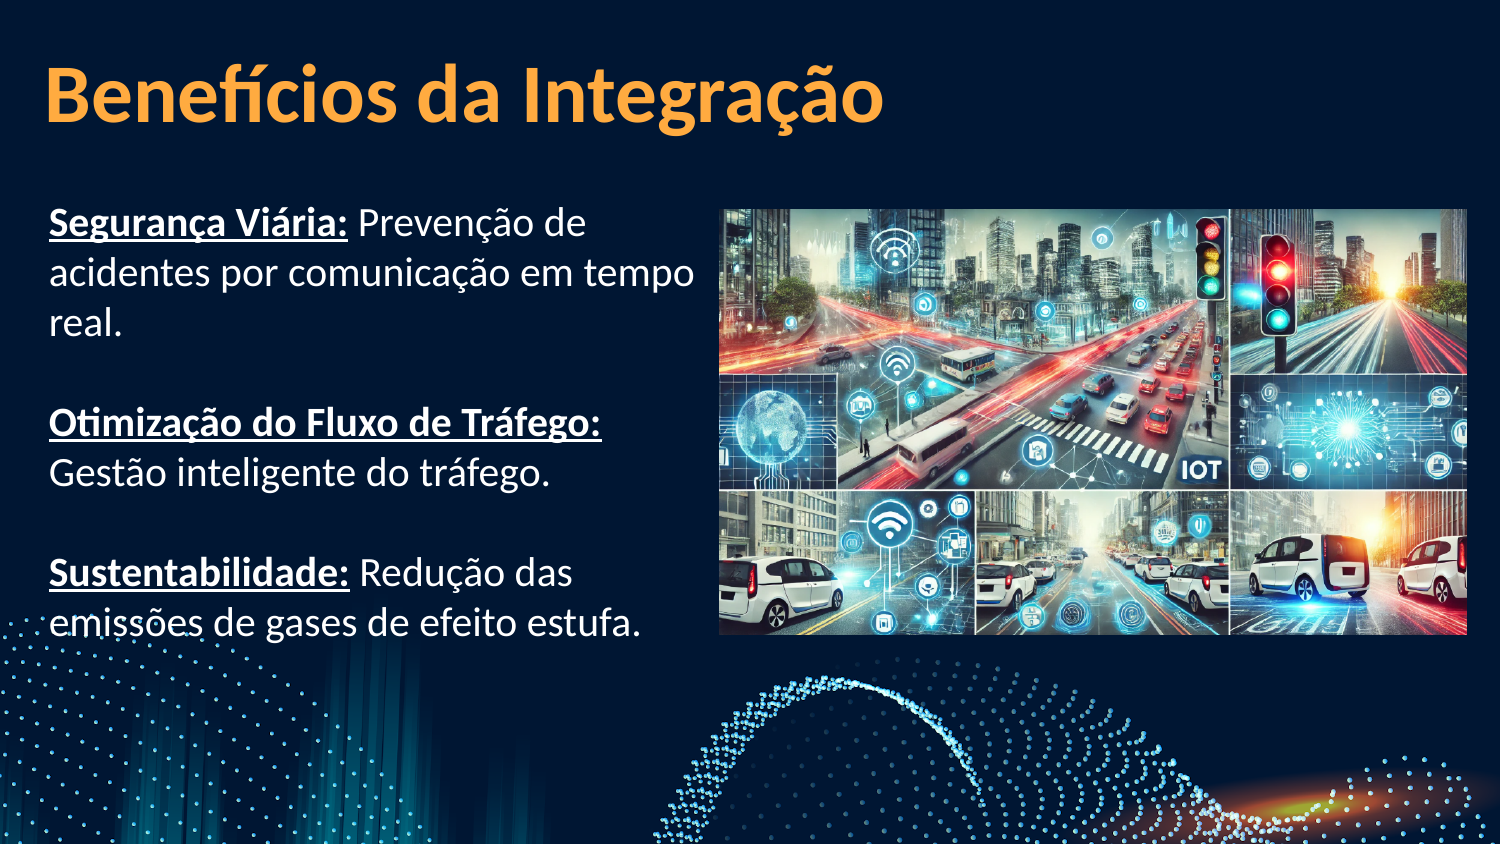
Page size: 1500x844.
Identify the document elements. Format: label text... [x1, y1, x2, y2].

text_box Segurança Viária: Prevenção de acidentes por comunicação em tempo real. Otimização do Fluxo de Tráfego: Gestão inteligente do tráfego. Sustentabilidade: Redução das emissões de gases de efeito estufa. [33, 187, 728, 653]
picture [719, 208, 1467, 635]
text_box Benefícios da Integração [29, 32, 1230, 147]
